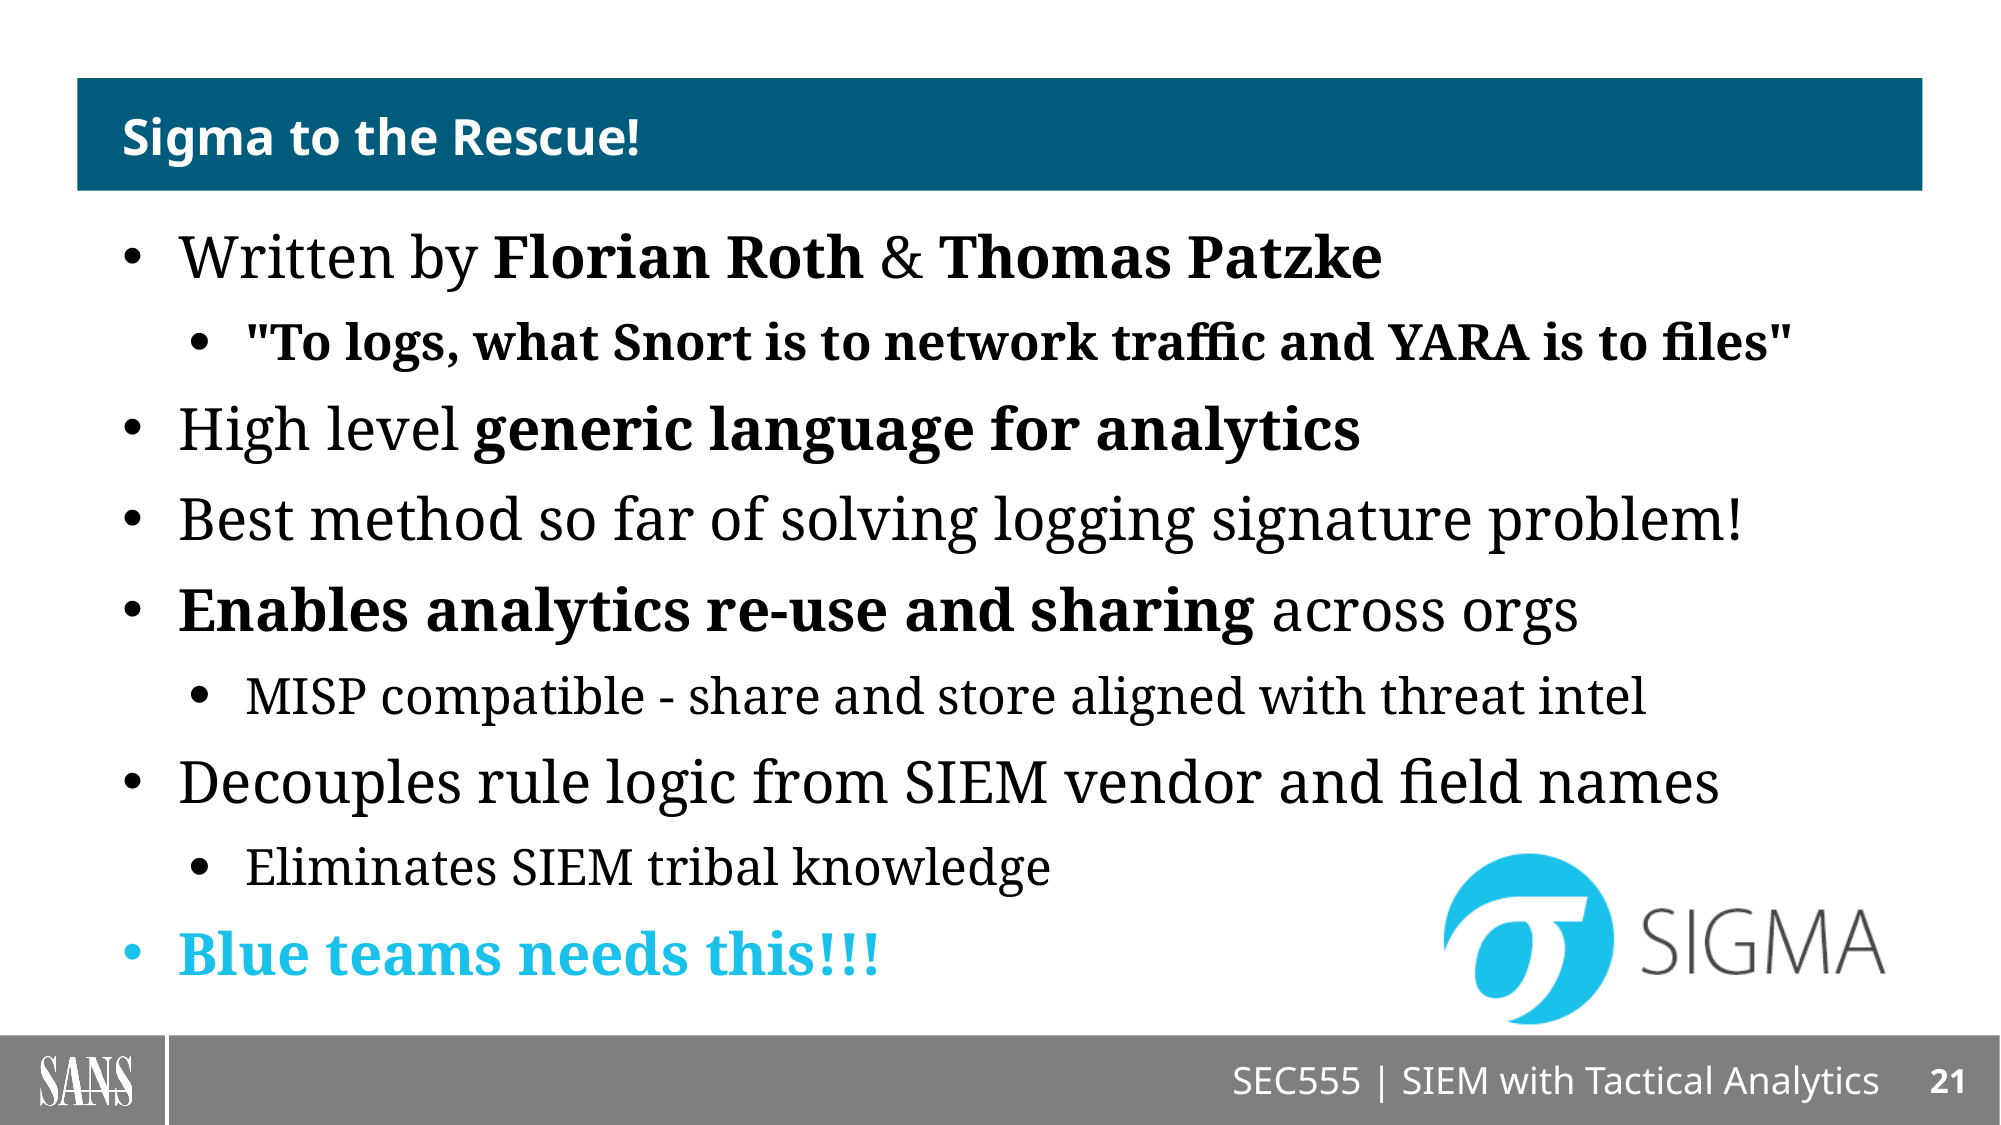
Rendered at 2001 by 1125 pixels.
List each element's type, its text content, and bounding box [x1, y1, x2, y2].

title Sigma to the Rescue! [107, 78, 1893, 191]
picture [1422, 842, 1922, 1035]
list Written by Florian Roth & Thomas Patzke "To logs, what Snort is to network traffic and YARA is to files" High level generic language for analytics Best method so far of solving logging signature problem! Enables analytics re-use and sharing across orgs MISP compatible - share and store aligned with threat intel Decouples rule logic from SIEM vendor and field names Eliminates SIEM tribal knowledge Blue teams needs this!!! [107, 212, 1893, 1013]
